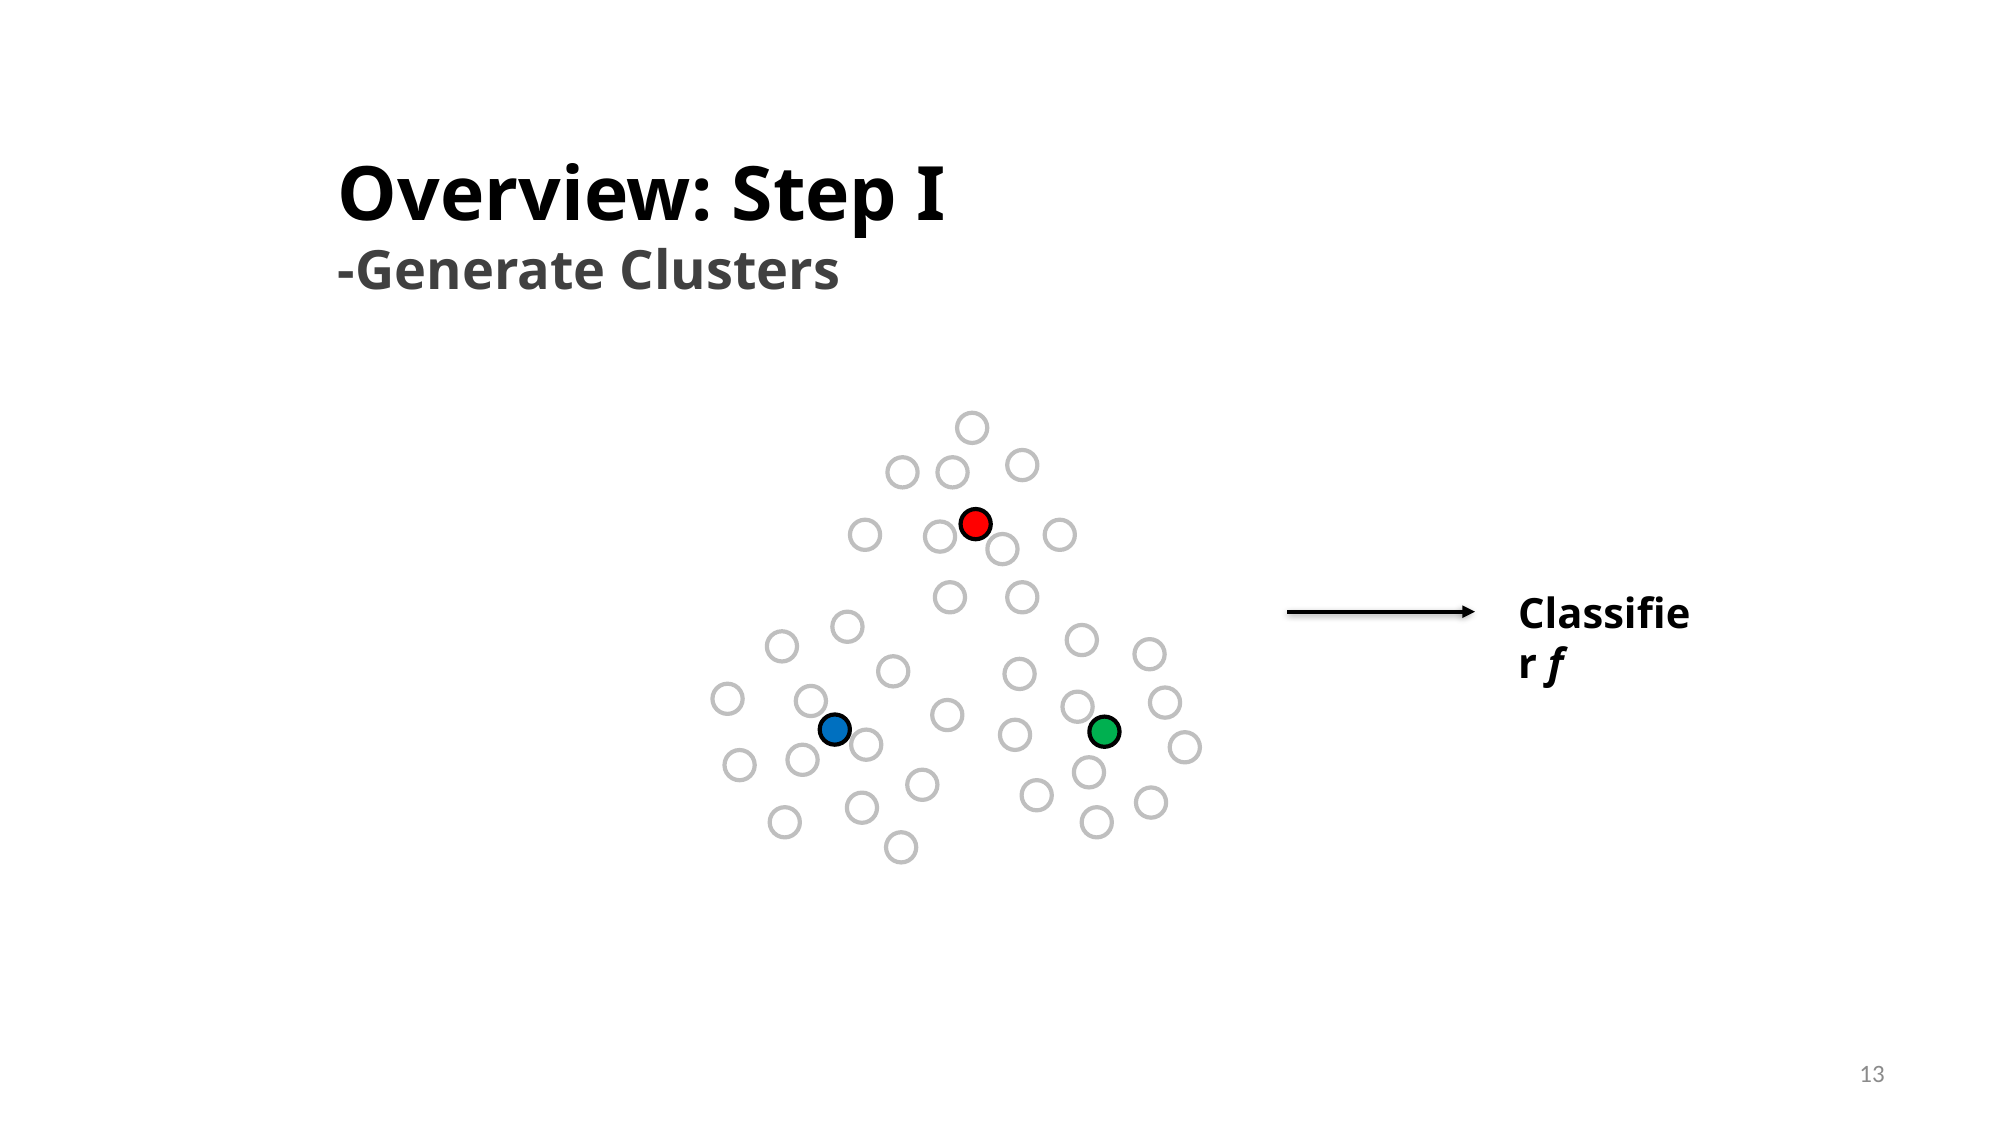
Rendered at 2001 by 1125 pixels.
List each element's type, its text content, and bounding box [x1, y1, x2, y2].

text_box [1167, 730, 1203, 765]
text_box [785, 742, 820, 777]
text_box [997, 717, 1033, 753]
text_box [930, 697, 965, 733]
text_box [1087, 714, 1122, 749]
text_box [985, 531, 1020, 567]
text_box [1147, 685, 1183, 720]
text_box [883, 830, 919, 865]
text_box [954, 410, 990, 446]
text_box [844, 790, 880, 825]
text_box [1133, 785, 1169, 820]
text_box [885, 455, 920, 490]
text_box [1042, 517, 1077, 552]
text_box [935, 455, 970, 490]
text_box [793, 683, 829, 719]
text_box [932, 580, 968, 615]
text_box [764, 629, 800, 664]
text_box [817, 712, 852, 747]
text_box [958, 506, 993, 542]
text_box [767, 805, 802, 840]
text_box [1064, 622, 1100, 658]
text_box [1002, 656, 1037, 692]
text_box [847, 517, 883, 552]
text_box [710, 681, 745, 716]
text_box [876, 654, 911, 689]
text_box [905, 767, 940, 802]
text_box [1019, 778, 1054, 813]
text_box Classifier f [1503, 579, 1713, 695]
text_box [1079, 805, 1114, 840]
slide_number 13 [1433, 1042, 1900, 1103]
text_box [922, 519, 958, 554]
text_box [1071, 755, 1107, 790]
text_box [1132, 637, 1167, 672]
text_box [722, 747, 757, 783]
text_box [849, 727, 884, 762]
text_box [1005, 447, 1040, 483]
text_box Overview: Step I -Generate Clusters [322, 109, 1811, 336]
text_box [1005, 580, 1040, 615]
text_box [830, 609, 865, 644]
text_box [1060, 689, 1095, 724]
